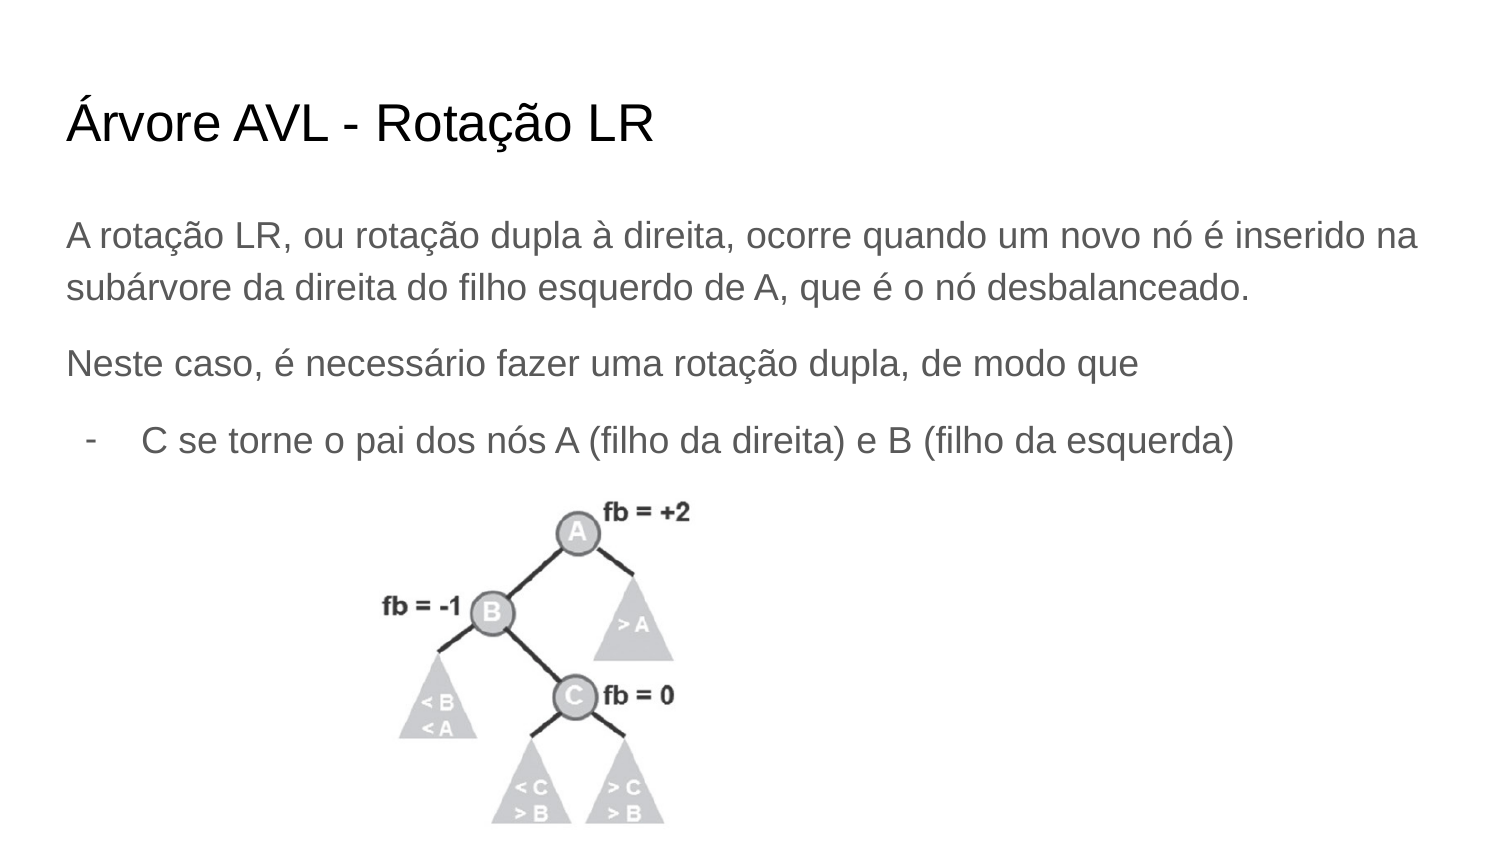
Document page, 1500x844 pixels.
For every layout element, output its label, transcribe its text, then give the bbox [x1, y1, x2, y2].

picture [339, 470, 817, 844]
title Árvore AVL - Rotação LR [51, 72, 1449, 167]
list A rotação LR, ou rotação dupla à direita, ocorre quando um novo nó é inserido na subárvore da direita do filho esquerdo de A, que é o nó desbalanceado. Neste caso, é necessário fazer uma rotação dupla, de modo que C se torne o pai dos nós A (filho da direita) e B (filho da esquerda) [51, 189, 1449, 750]
